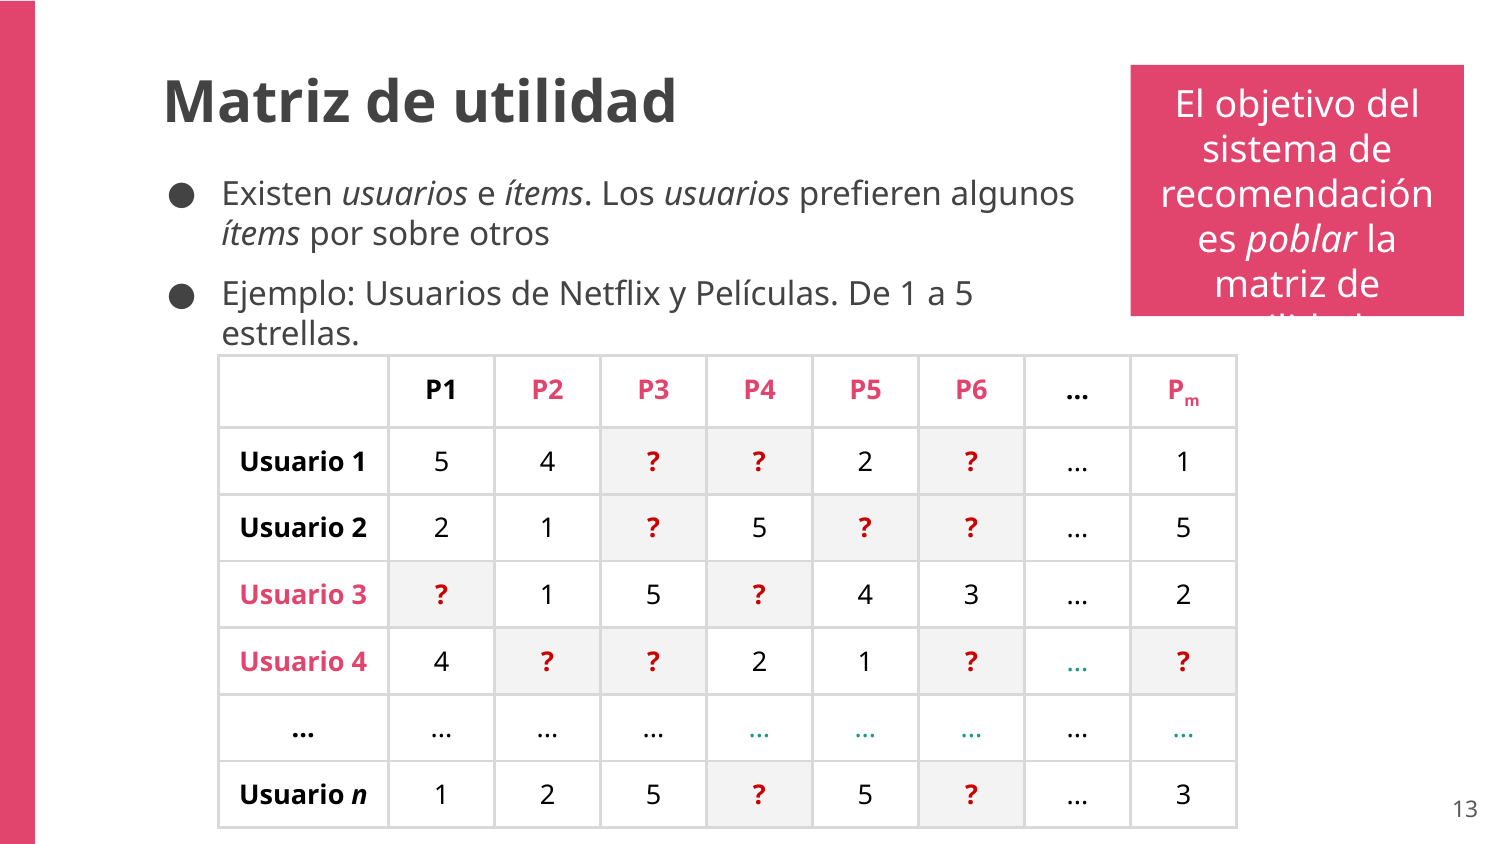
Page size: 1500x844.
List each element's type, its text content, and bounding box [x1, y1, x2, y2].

table_header P4 [708, 357, 811, 426]
text_box Existen usuarios e ítems. Los usuarios prefieren algunos ítems por sobre otros Ejemplo: Usuarios de Netflix y Películas. De 1 a 5 estrellas. [131, 156, 1130, 281]
table_cell ? [390, 562, 493, 626]
table_cell ? [708, 429, 811, 493]
table_cell ... [496, 696, 599, 760]
table_cell 5 [390, 429, 493, 493]
table_cell 4 [814, 562, 917, 626]
table_cell ? [708, 762, 811, 826]
table_cell 3 [1132, 762, 1235, 826]
table_cell 5 [814, 762, 917, 826]
table_cell ... [1026, 496, 1129, 560]
table_cell 2 [814, 429, 917, 493]
table_cell ... [1026, 696, 1129, 760]
table_cell ... [1132, 696, 1235, 760]
text_box Matriz de utilidad [147, 49, 1350, 146]
table_cell 5 [602, 762, 705, 826]
table_cell 1 [390, 762, 493, 826]
table_cell ... [708, 696, 811, 760]
table_header P6 [920, 357, 1023, 426]
table_cell 2 [1132, 562, 1235, 626]
table_cell ... [1026, 762, 1129, 826]
table_cell 5 [1132, 496, 1235, 560]
table_cell ... [220, 696, 387, 760]
table_cell ... [602, 696, 705, 760]
table_cell 4 [496, 429, 599, 493]
table_cell ? [814, 496, 917, 560]
table_cell 5 [708, 496, 811, 560]
slide_number ‹#› [1403, 779, 1494, 844]
table_cell 2 [708, 629, 811, 693]
table_cell ? [920, 762, 1023, 826]
table_cell Usuario 1 [220, 429, 387, 493]
table_cell 1 [1132, 429, 1235, 493]
table_cell ... [1026, 629, 1129, 693]
table_cell 1 [496, 496, 599, 560]
table_header P1 [390, 357, 493, 426]
table_cell ? [920, 429, 1023, 493]
table_header ... [1026, 357, 1129, 426]
table_cell ... [920, 696, 1023, 760]
table_header P3 [602, 357, 705, 426]
table_cell ? [602, 629, 705, 693]
table_cell ... [814, 696, 917, 760]
table_cell ? [602, 496, 705, 560]
table_cell 3 [920, 562, 1023, 626]
table_cell ? [1132, 629, 1235, 693]
text_box El objetivo del sistema de recomendación es poblar la matriz de utilidad [1130, 64, 1464, 317]
table_cell ... [1026, 429, 1129, 493]
table_cell Usuario n [220, 762, 387, 826]
table_header P2 [496, 357, 599, 426]
table_cell ... [1026, 562, 1129, 626]
table_cell ? [708, 562, 811, 626]
table_cell 4 [390, 629, 493, 693]
table_header Pm [1132, 357, 1235, 426]
table_cell ? [920, 629, 1023, 693]
table_cell Usuario 2 [220, 496, 387, 560]
table_cell ? [602, 429, 705, 493]
table_header P5 [814, 357, 917, 426]
table_cell ... [390, 696, 493, 760]
table_cell 2 [390, 496, 493, 560]
table_cell 1 [814, 629, 917, 693]
table_cell Usuario 4 [220, 629, 387, 693]
table_cell ? [920, 496, 1023, 560]
table_header [220, 357, 387, 426]
table_cell 1 [496, 562, 599, 626]
table_cell 5 [602, 562, 705, 626]
table_cell Usuario 3 [220, 562, 387, 626]
table_cell 2 [496, 762, 599, 826]
table_cell ? [496, 629, 599, 693]
